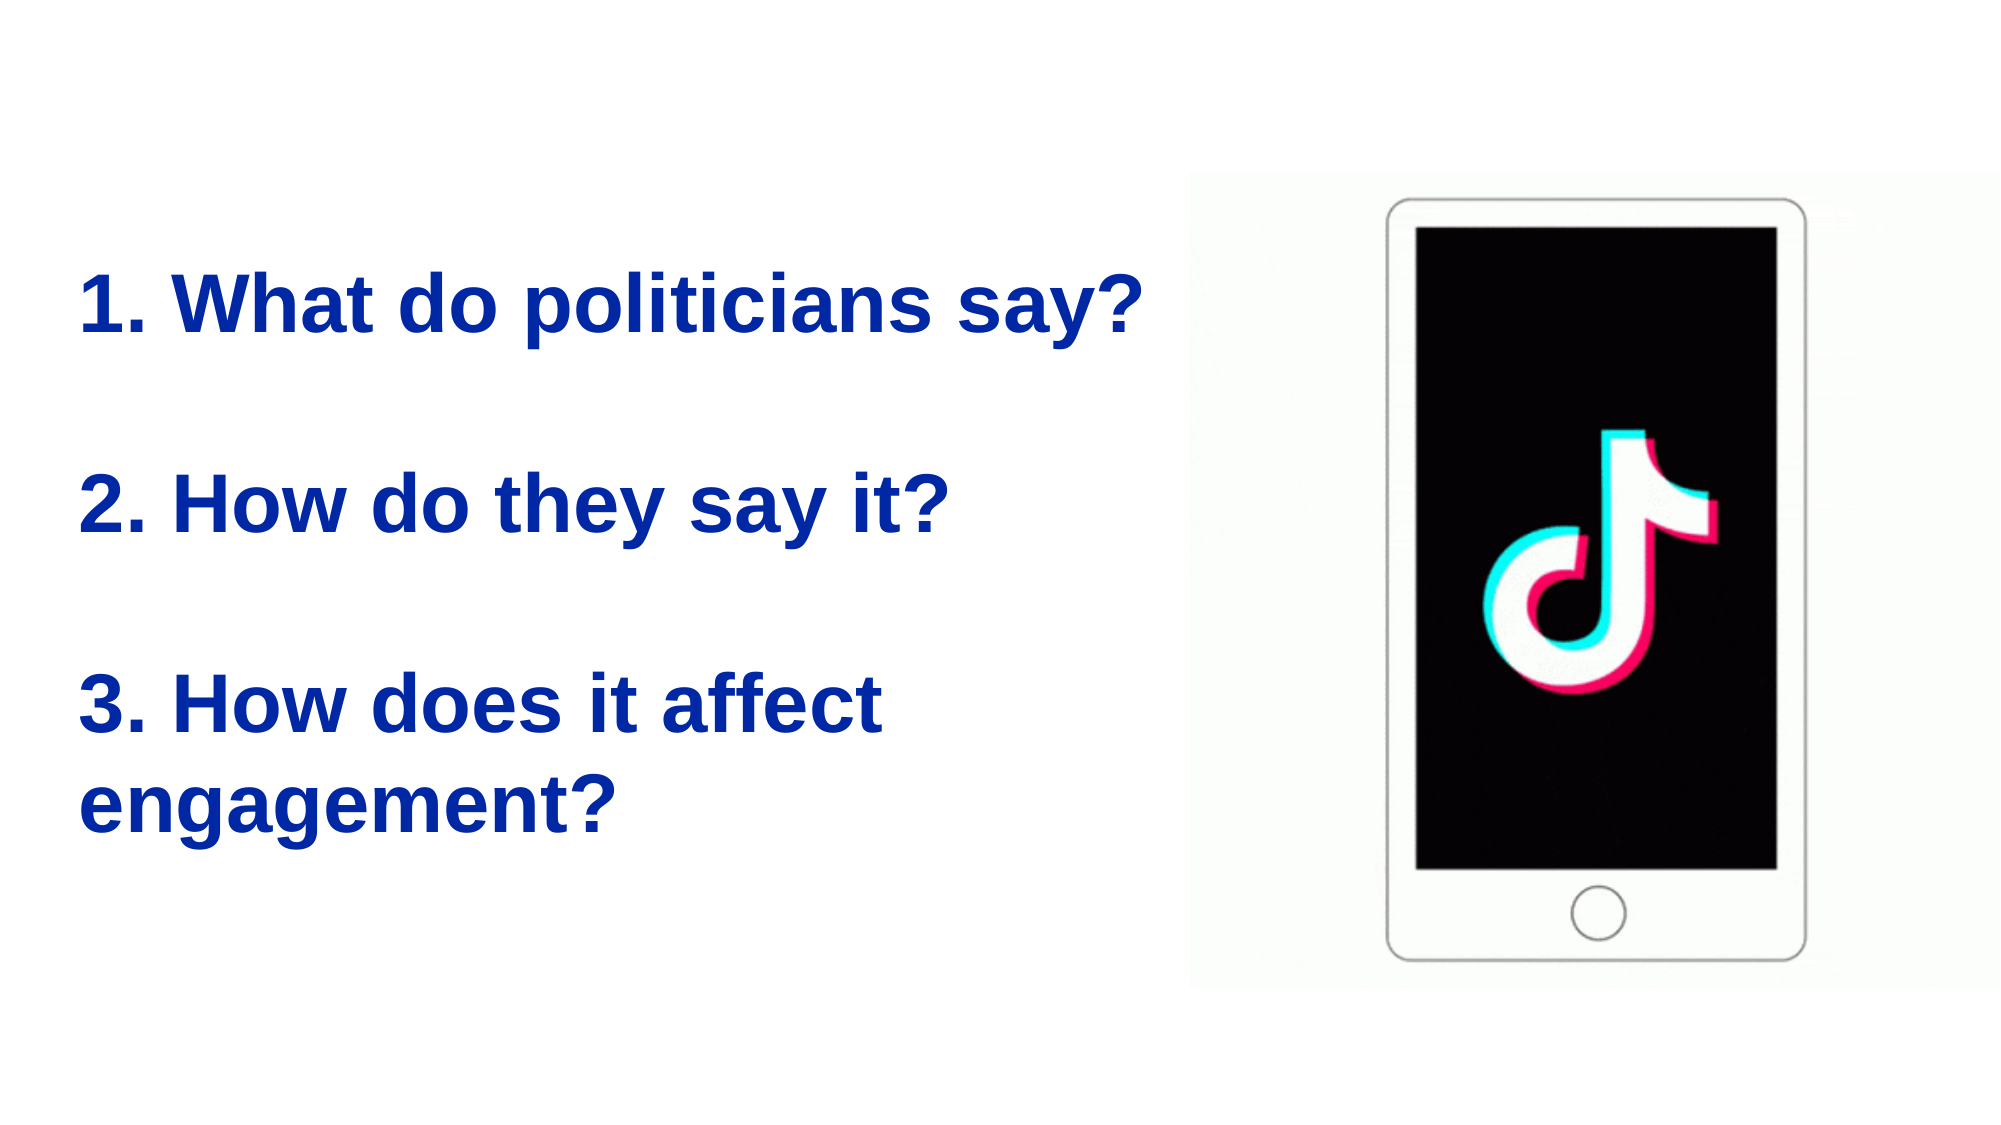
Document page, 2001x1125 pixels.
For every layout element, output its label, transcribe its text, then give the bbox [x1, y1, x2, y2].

picture [1188, 172, 2000, 988]
title 1. What do politicians say? 2. How do they say it? 3. How does it affect engagement? [78, 243, 1183, 917]
